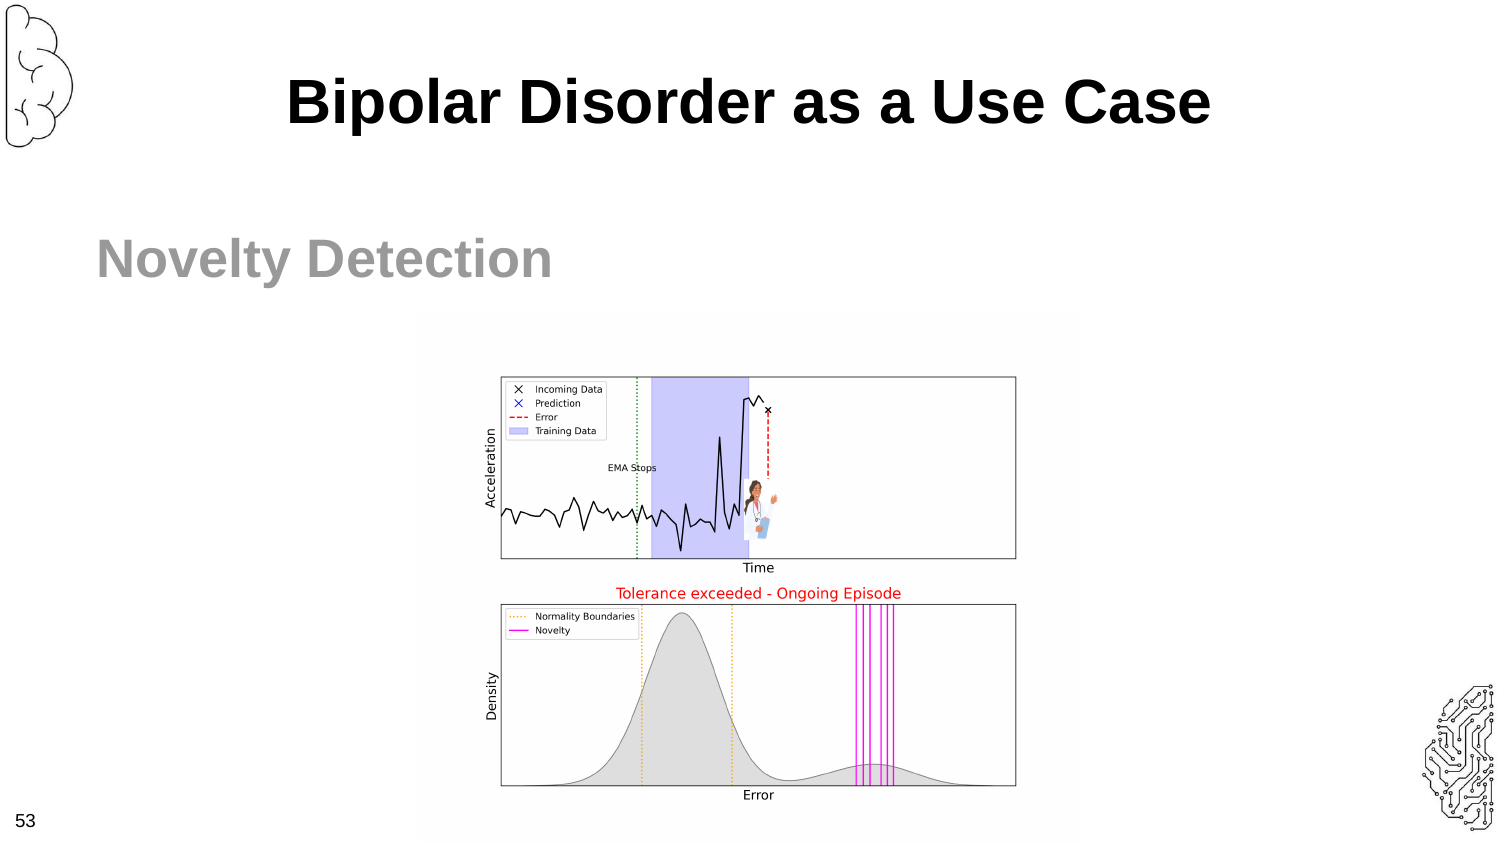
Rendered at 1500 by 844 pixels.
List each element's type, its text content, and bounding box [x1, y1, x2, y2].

picture [418, 312, 1082, 844]
text_box [1415, 683, 1497, 836]
text_box 53 [0, 793, 55, 844]
text_box [0, 0, 77, 153]
text_box Bipolar Disorder as a Use Case [135, 31, 1365, 137]
text_box Novelty Detection [95, 197, 1387, 289]
